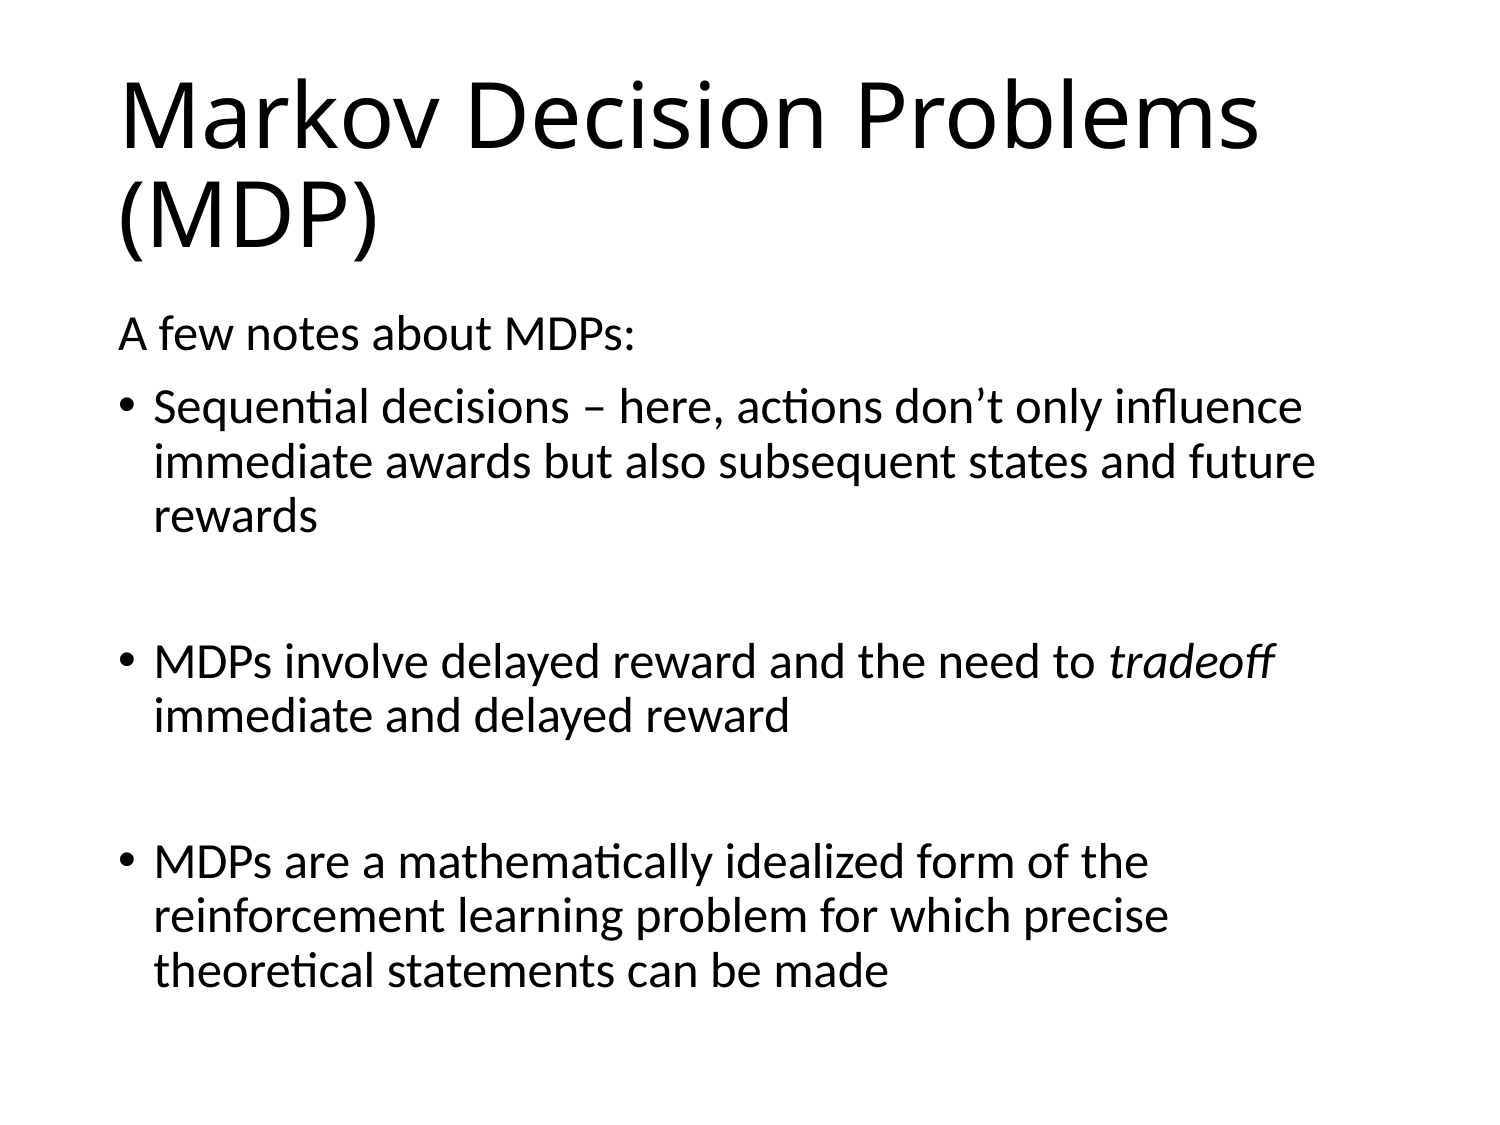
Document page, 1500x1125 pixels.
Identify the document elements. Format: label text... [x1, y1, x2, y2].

list A few notes about MDPs: Sequential decisions – here, actions don’t only influence immediate awards but also subsequent states and future rewards MDPs involve delayed reward and the need to tradeoff immediate and delayed reward MDPs are a mathematically idealized form of the reinforcement learning problem for which precise theoretical statements can be made [103, 299, 1397, 1014]
title Markov Decision Problems (MDP) [103, 59, 1397, 278]
